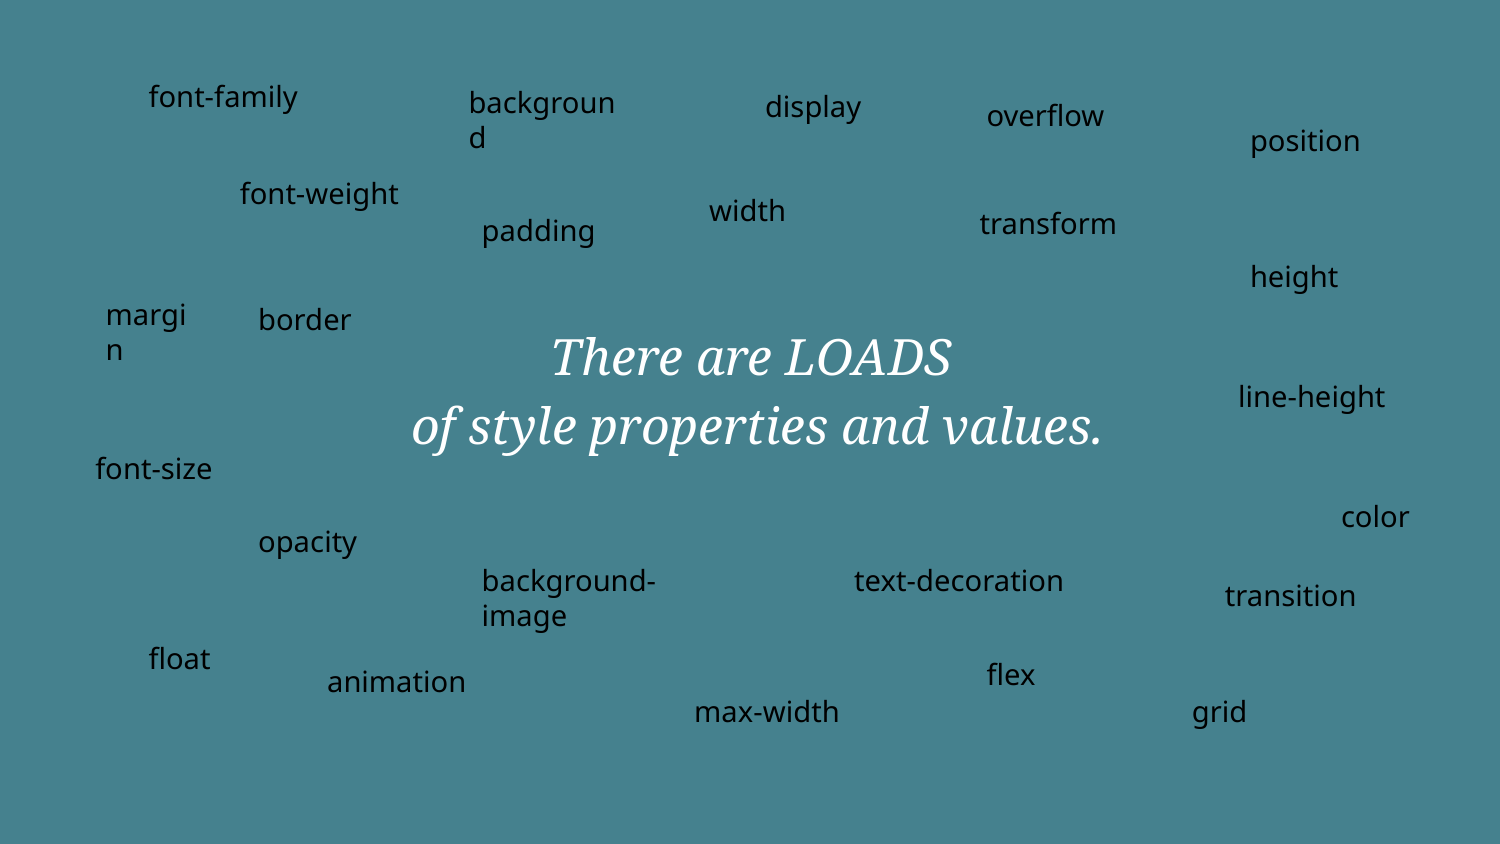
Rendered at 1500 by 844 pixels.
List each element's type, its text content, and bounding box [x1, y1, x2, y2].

text_box background-image [466, 547, 750, 626]
text_box overflow [971, 82, 1134, 161]
text_box color [1326, 483, 1461, 562]
text_box font-size [80, 435, 293, 514]
text_box border [243, 286, 378, 365]
text_box opacity [243, 508, 378, 574]
text_box max-width [679, 678, 892, 757]
text_box line-height [1223, 363, 1436, 442]
text_box font-weight [224, 160, 423, 226]
text_box float [133, 625, 245, 691]
text_box flex [971, 641, 1184, 720]
text_box margin [90, 281, 211, 360]
text_box display [749, 73, 963, 152]
text_box height [1235, 243, 1448, 322]
title There are LOADS of style properties and values. [80, 86, 1436, 754]
text_box background [453, 69, 643, 135]
text_box width [694, 177, 907, 256]
text_box grid [1176, 678, 1312, 732]
text_box transform [964, 190, 1177, 269]
text_box text-decoration [839, 547, 1080, 601]
text_box font-family [133, 63, 346, 142]
text_box position [1235, 107, 1448, 186]
text_box transition [1209, 561, 1423, 640]
text_box padding [466, 196, 622, 262]
text_box animation [312, 648, 501, 714]
